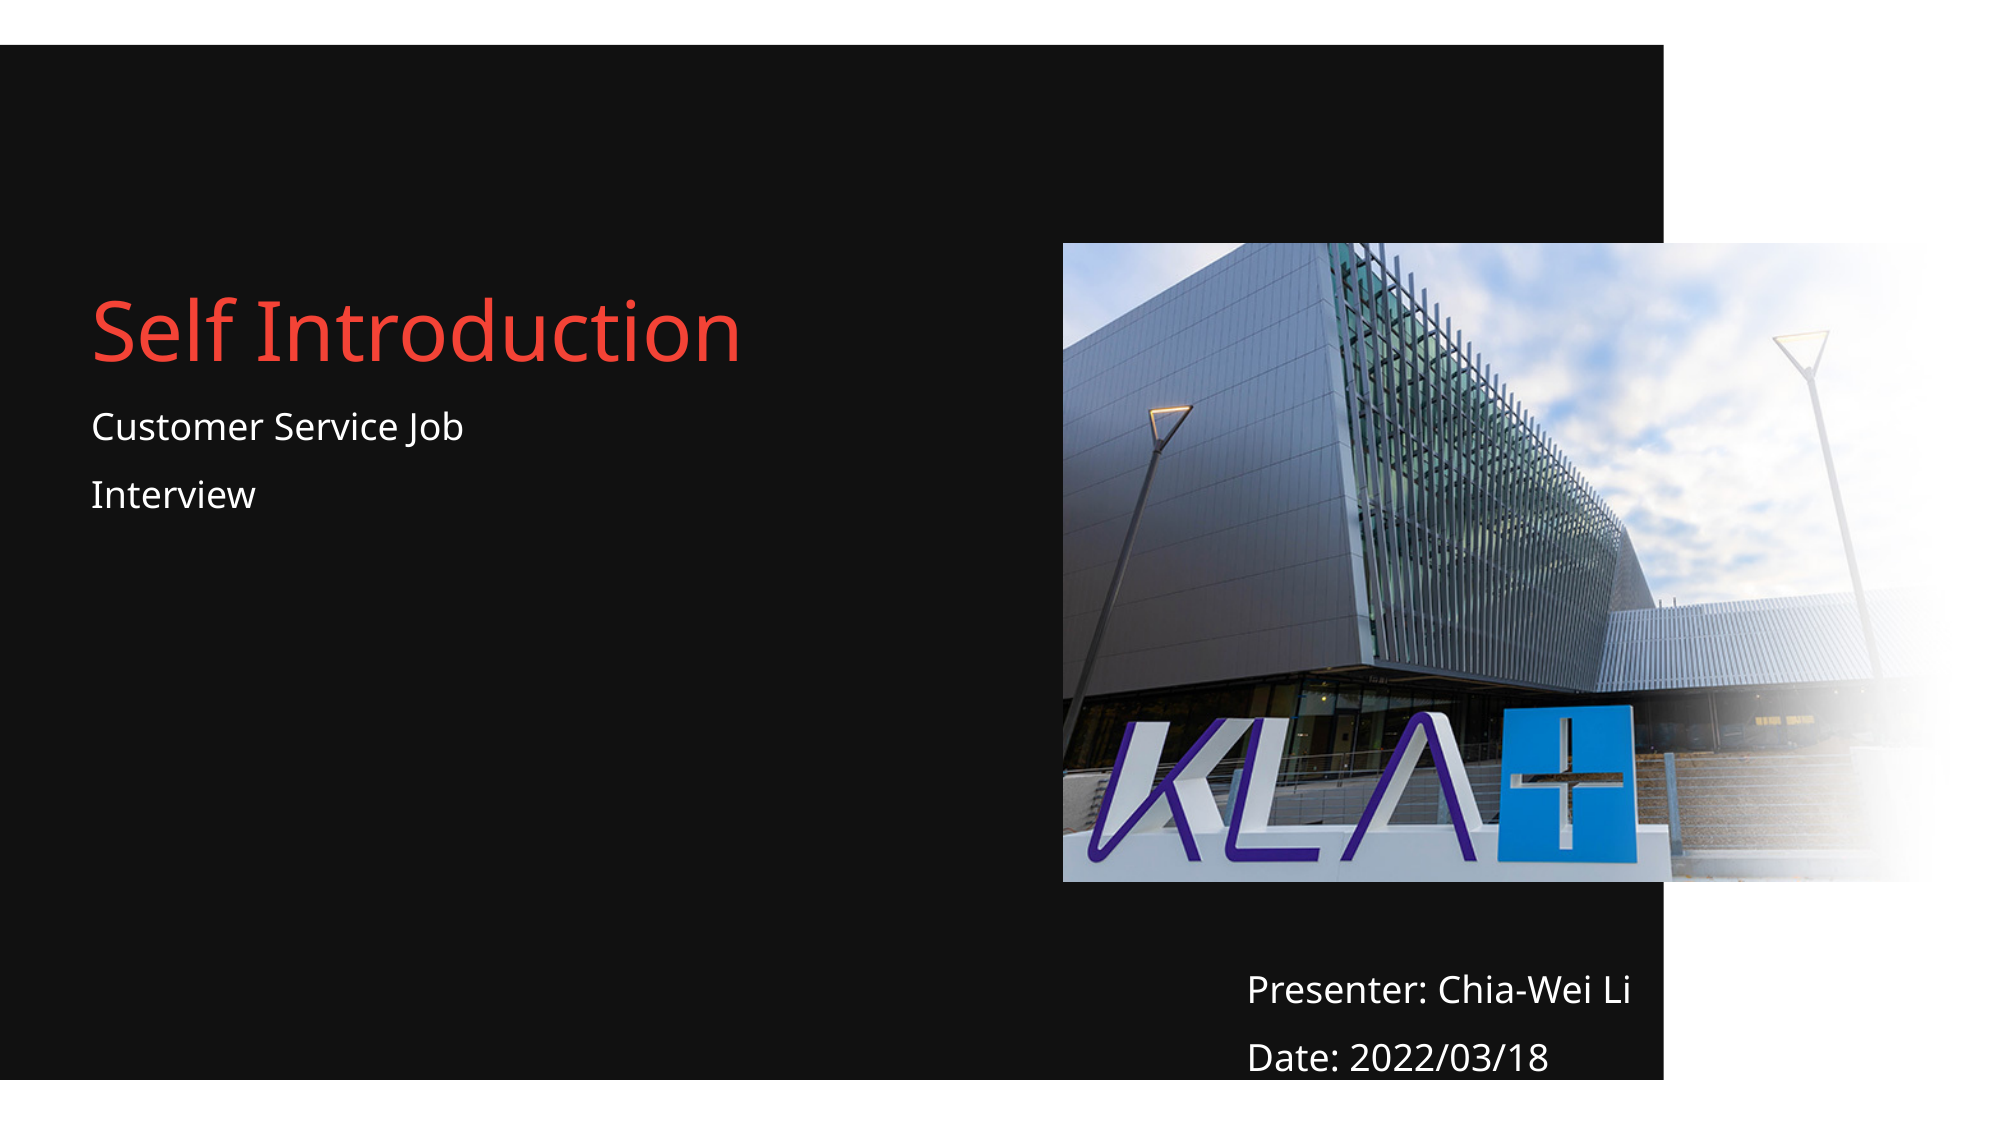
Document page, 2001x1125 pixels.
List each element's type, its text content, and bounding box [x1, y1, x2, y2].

picture [1063, 243, 1957, 882]
text_box Self Introduction [91, 289, 782, 380]
text_box Customer Service Job Interview [91, 380, 626, 516]
text_box Presenter: Chia-Wei Li Date: 2022/03/18 [1246, 943, 1650, 1079]
text_box [0, 44, 1665, 1081]
